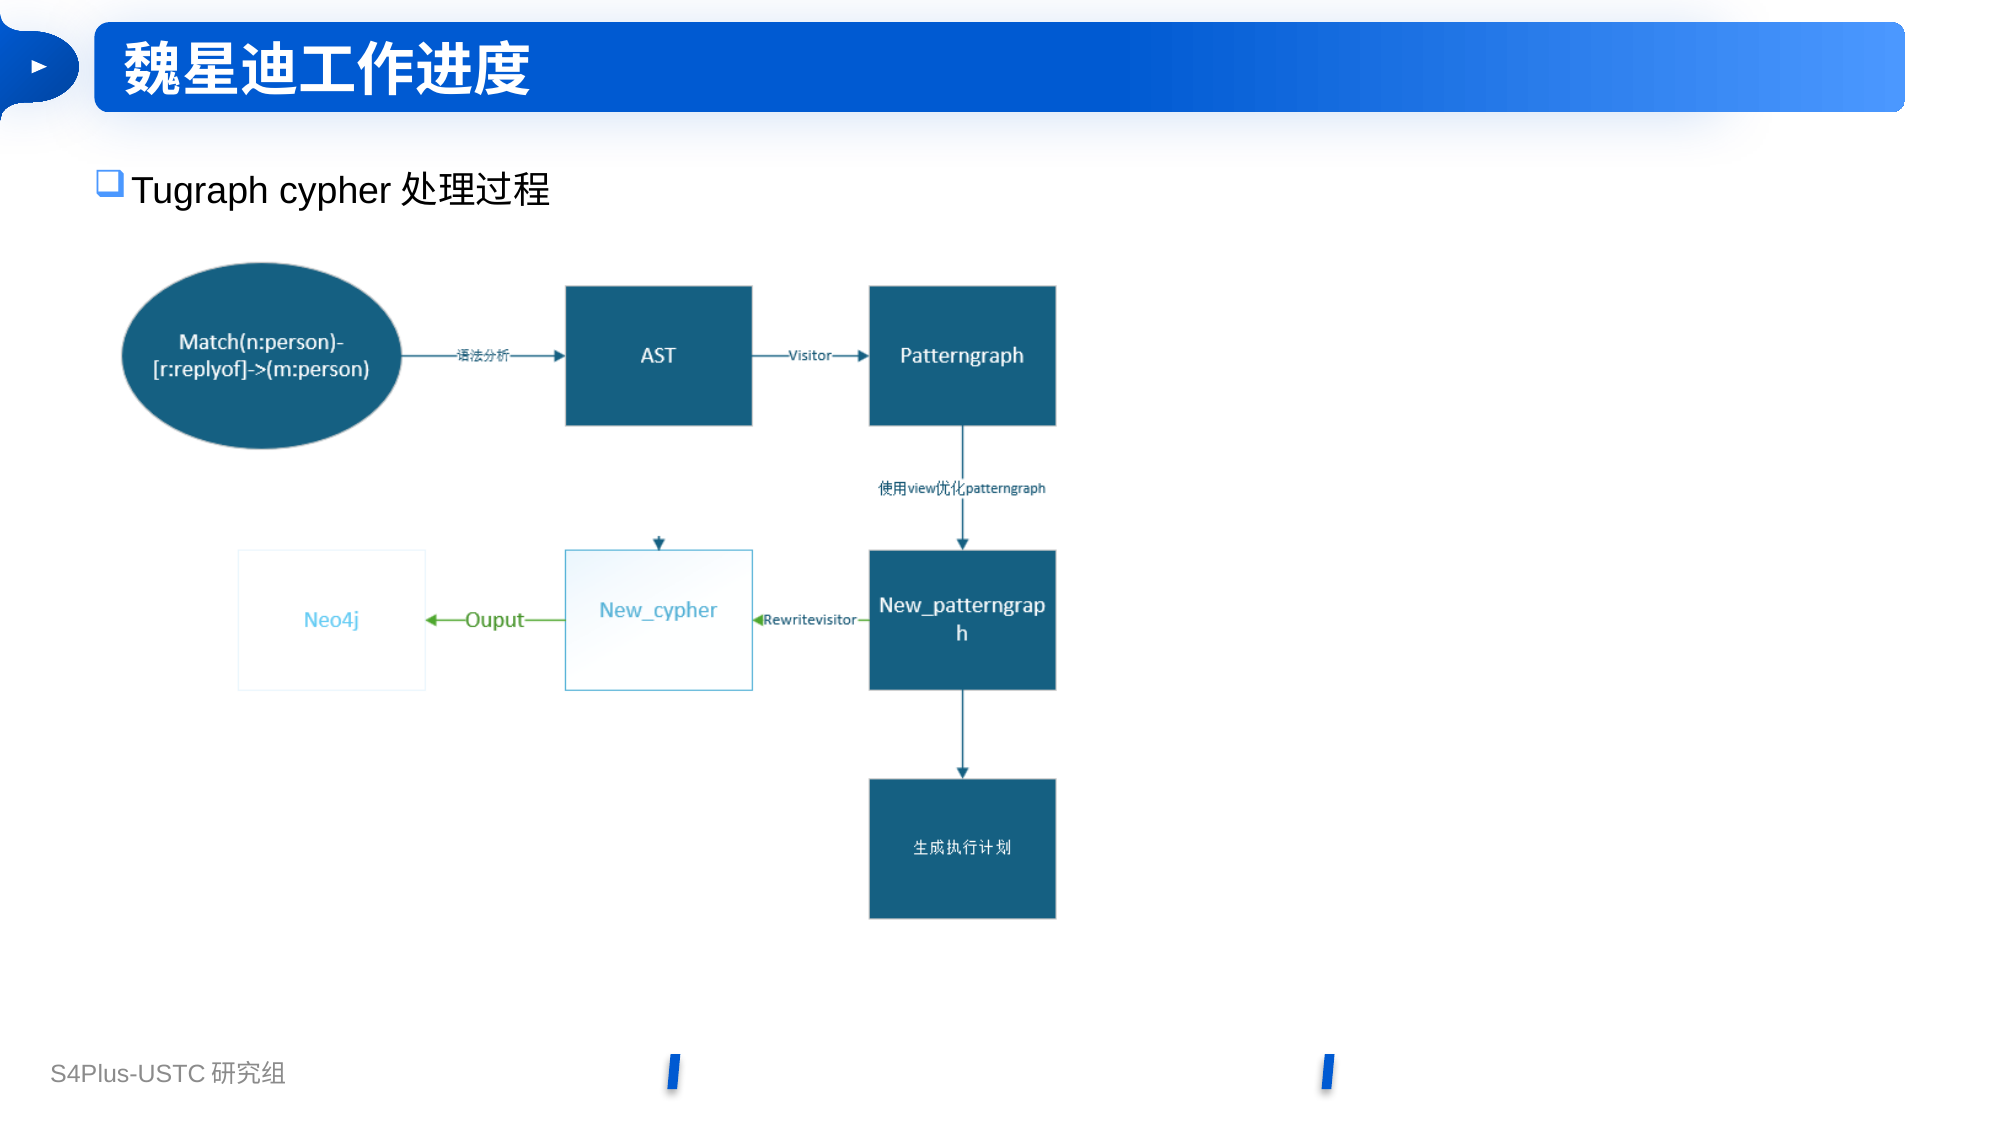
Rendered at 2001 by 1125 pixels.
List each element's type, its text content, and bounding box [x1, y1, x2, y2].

picture [78, 246, 1229, 975]
list Tugraph cypher处理过程 [78, 149, 1906, 1043]
list 魏星迪工作进度 [94, 31, 1906, 104]
